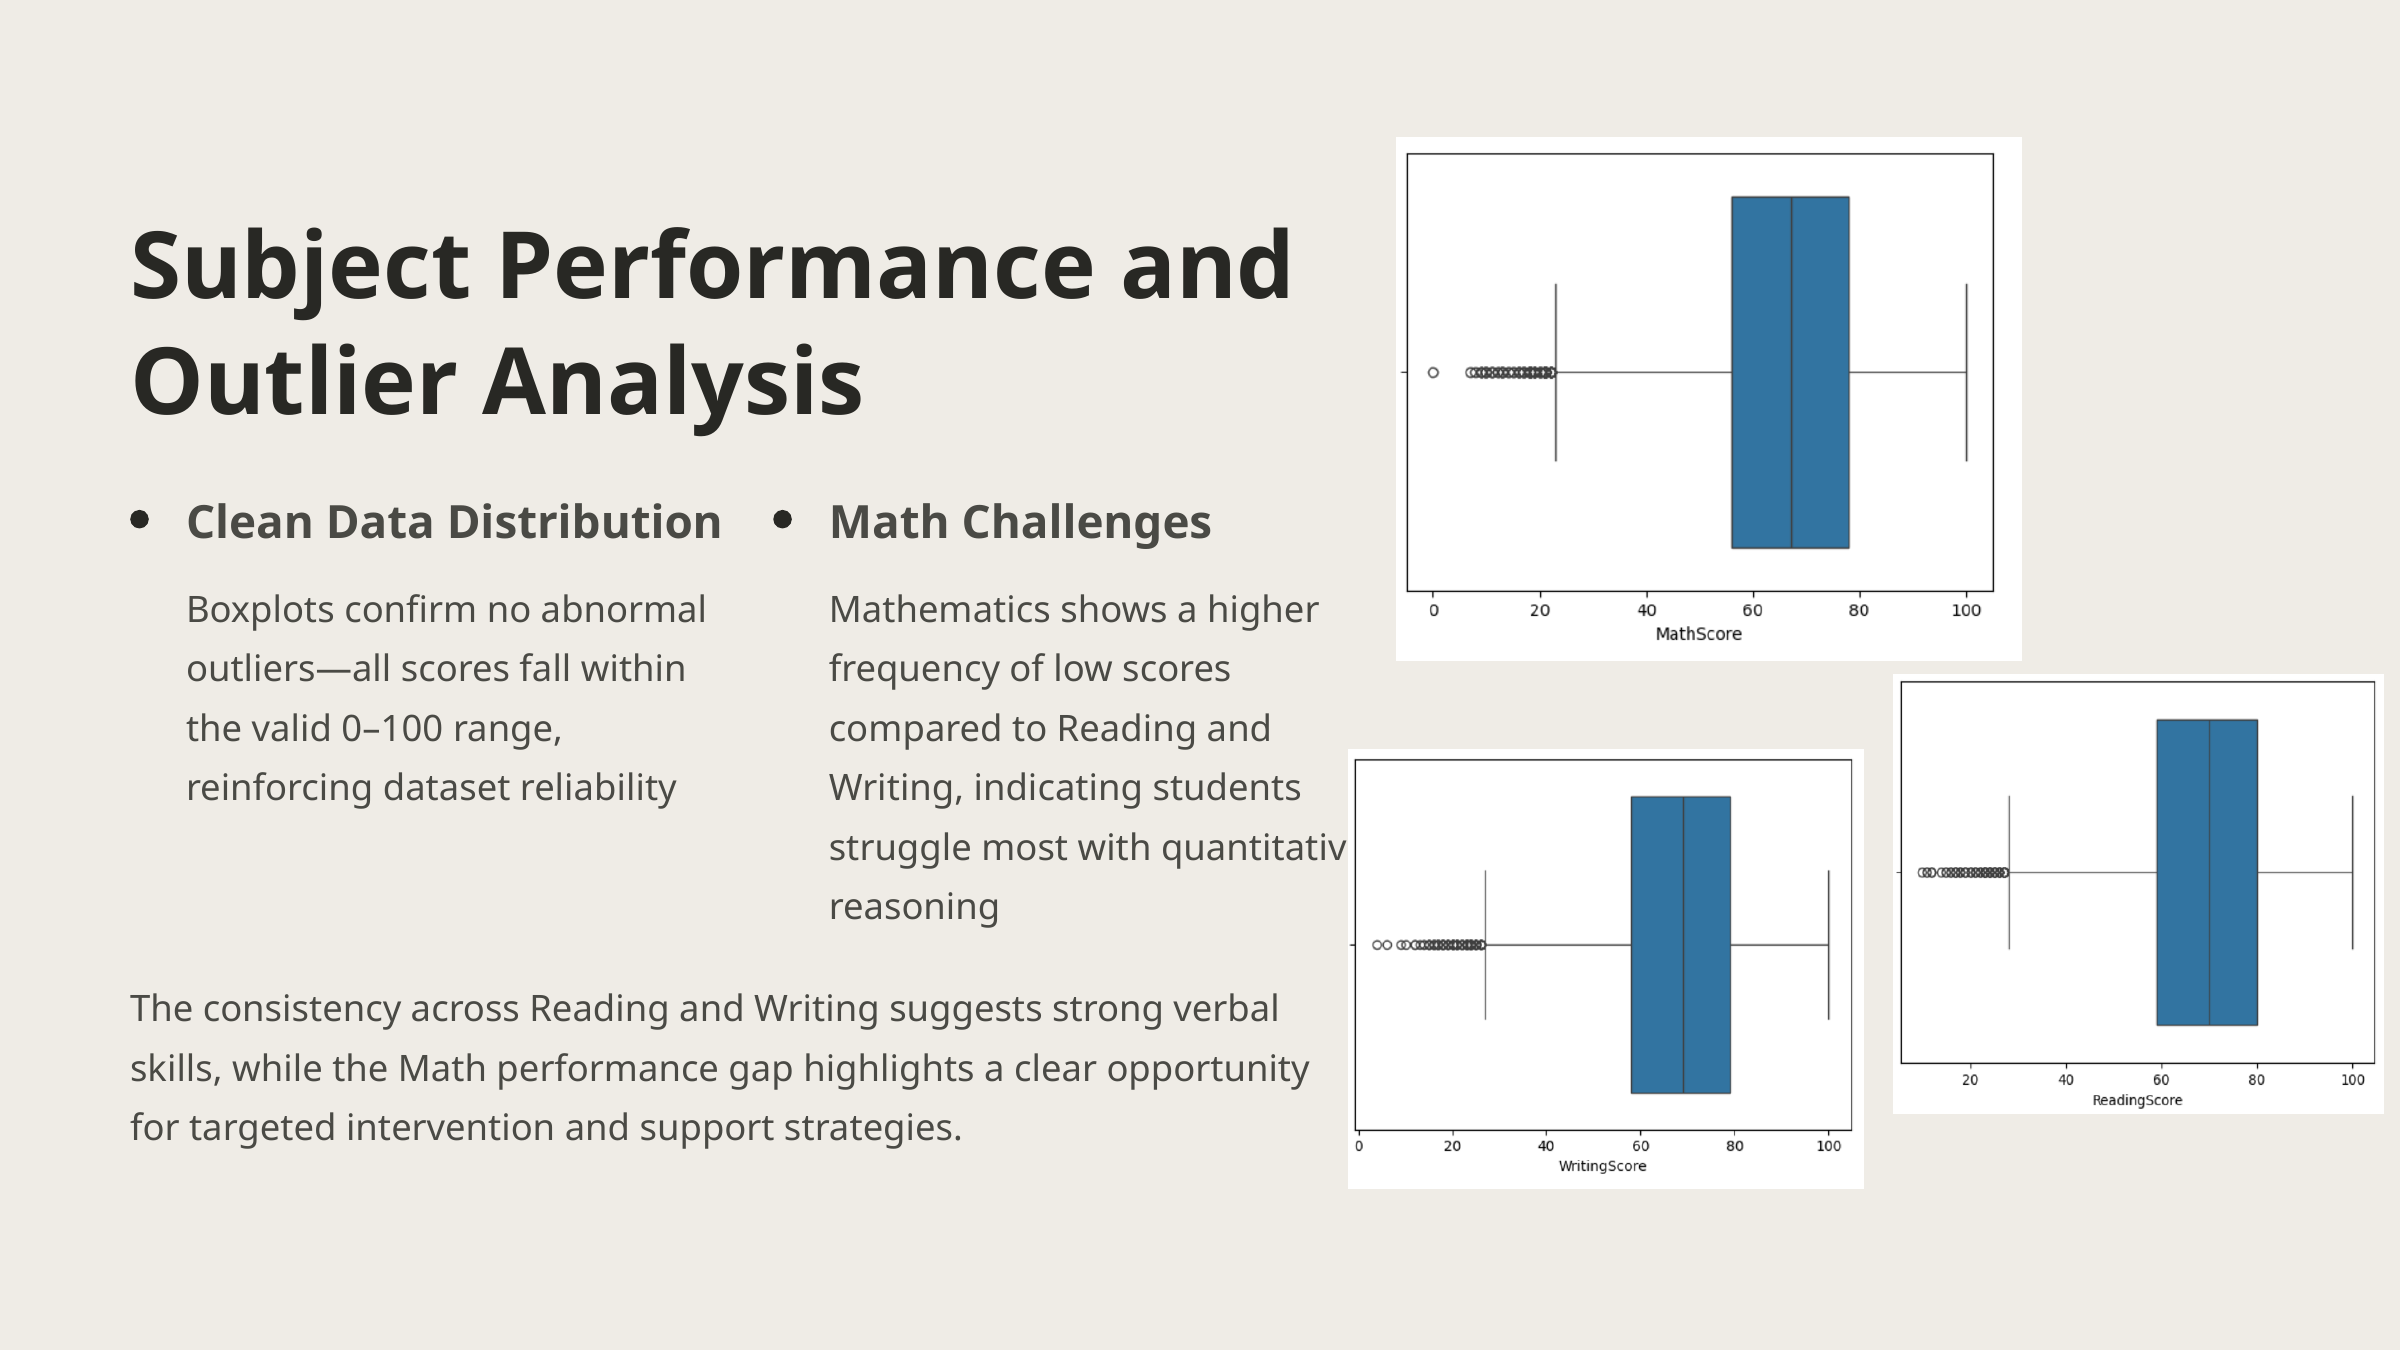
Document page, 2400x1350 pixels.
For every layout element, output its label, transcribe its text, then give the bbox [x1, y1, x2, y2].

text_box [773, 509, 792, 529]
picture [1396, 137, 2022, 661]
text_box Math Challenges [828, 490, 1295, 549]
picture [1893, 674, 2384, 1114]
text_box Boxplots confirm no abnormal outliers—all scores fall within the valid 0–100 range, reinforcing dataset reliability [185, 570, 727, 809]
text_box Subject Performance and Outlier Analysis [130, 201, 1370, 435]
picture [1348, 749, 1864, 1189]
text_box Clean Data Distribution [186, 490, 679, 549]
text_box The consistency across Reading and Writing suggests strong verbal skills, while the Math performance gap highlights a clear opportunity for targeted intervention and support strategies. [130, 969, 1348, 1149]
text_box Mathematics shows a higher frequency of low scores compared to Reading and Writing, indicating students struggle most with quantitative reasoning [829, 570, 1370, 928]
text_box [130, 509, 149, 529]
